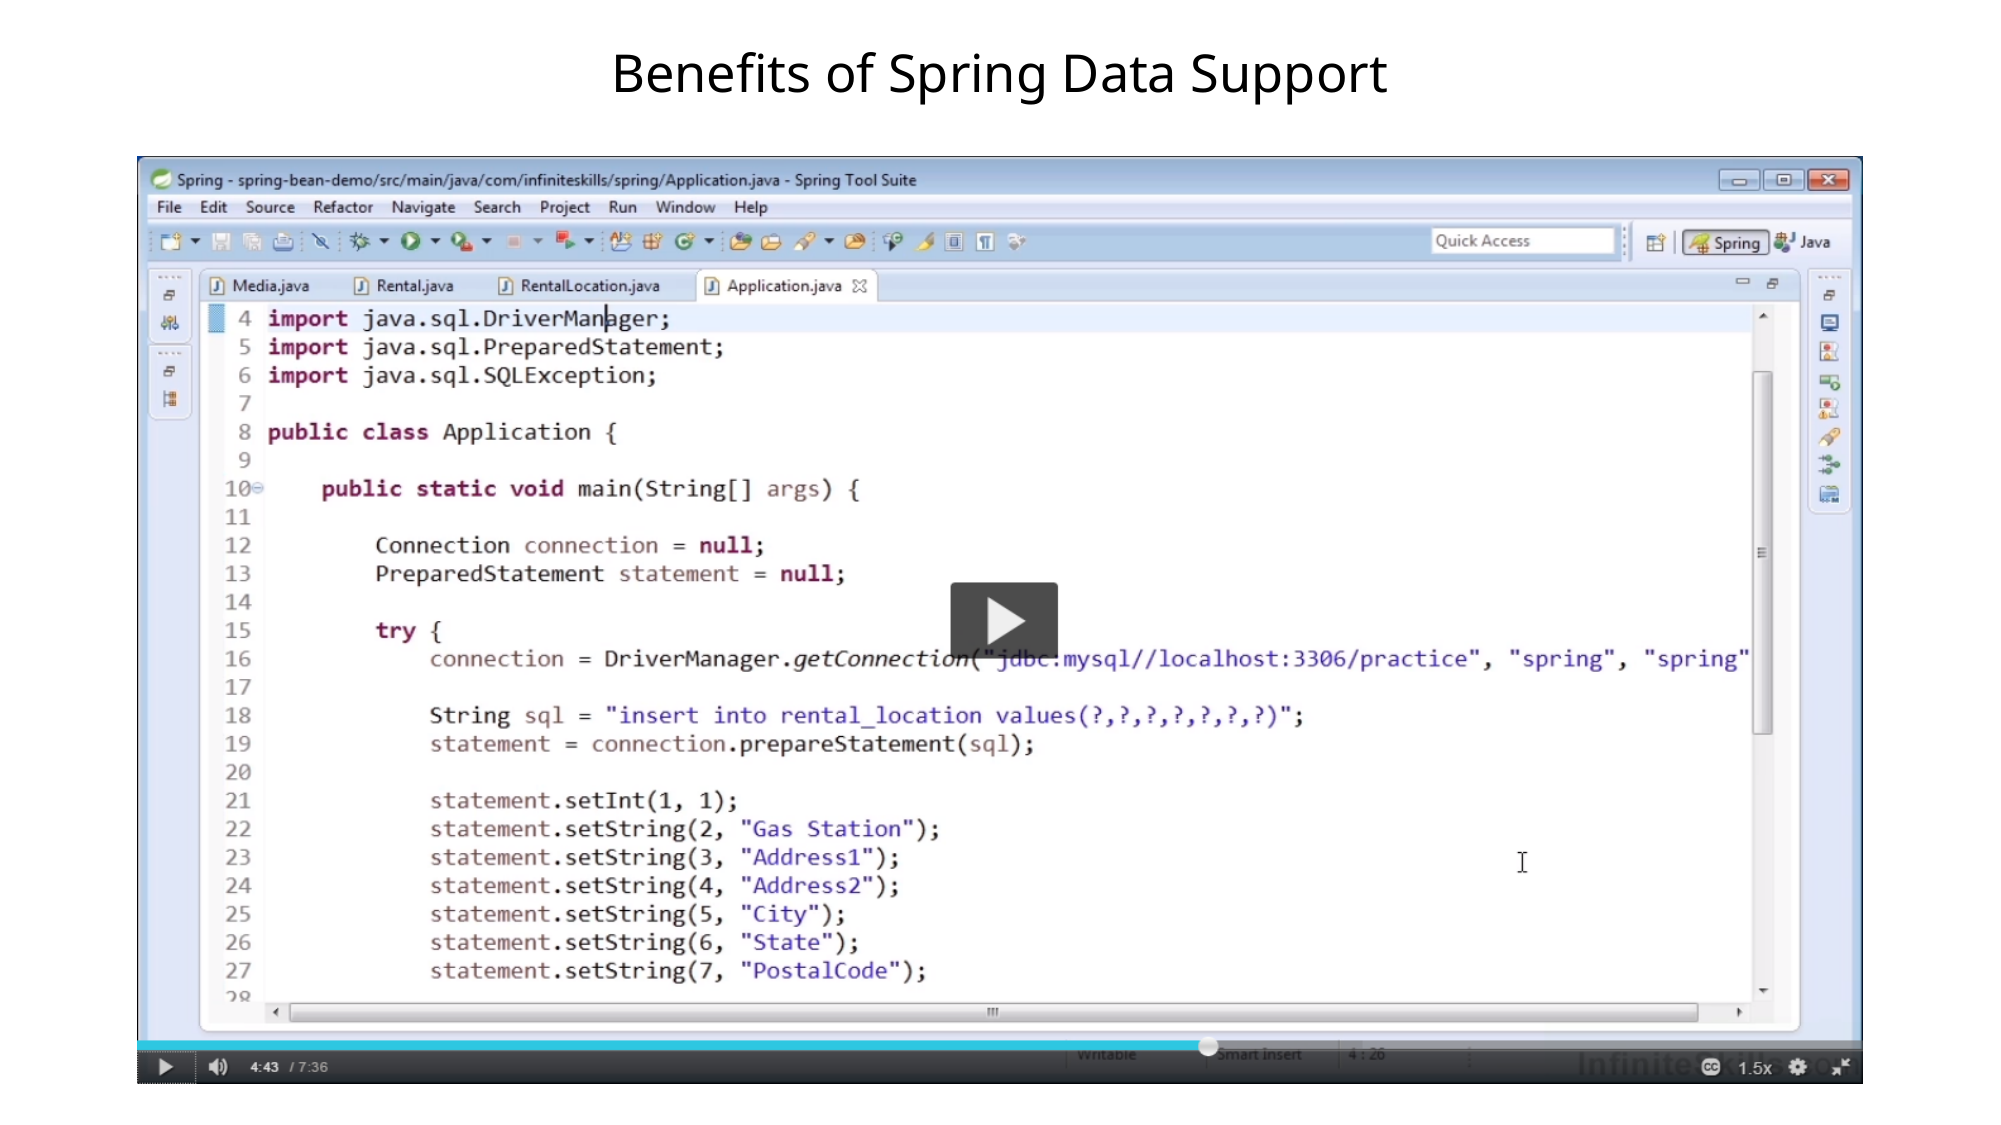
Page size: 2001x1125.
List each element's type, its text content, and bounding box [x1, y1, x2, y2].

title Benefits of Spring Data Support [137, 39, 1863, 112]
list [137, 156, 1863, 1084]
